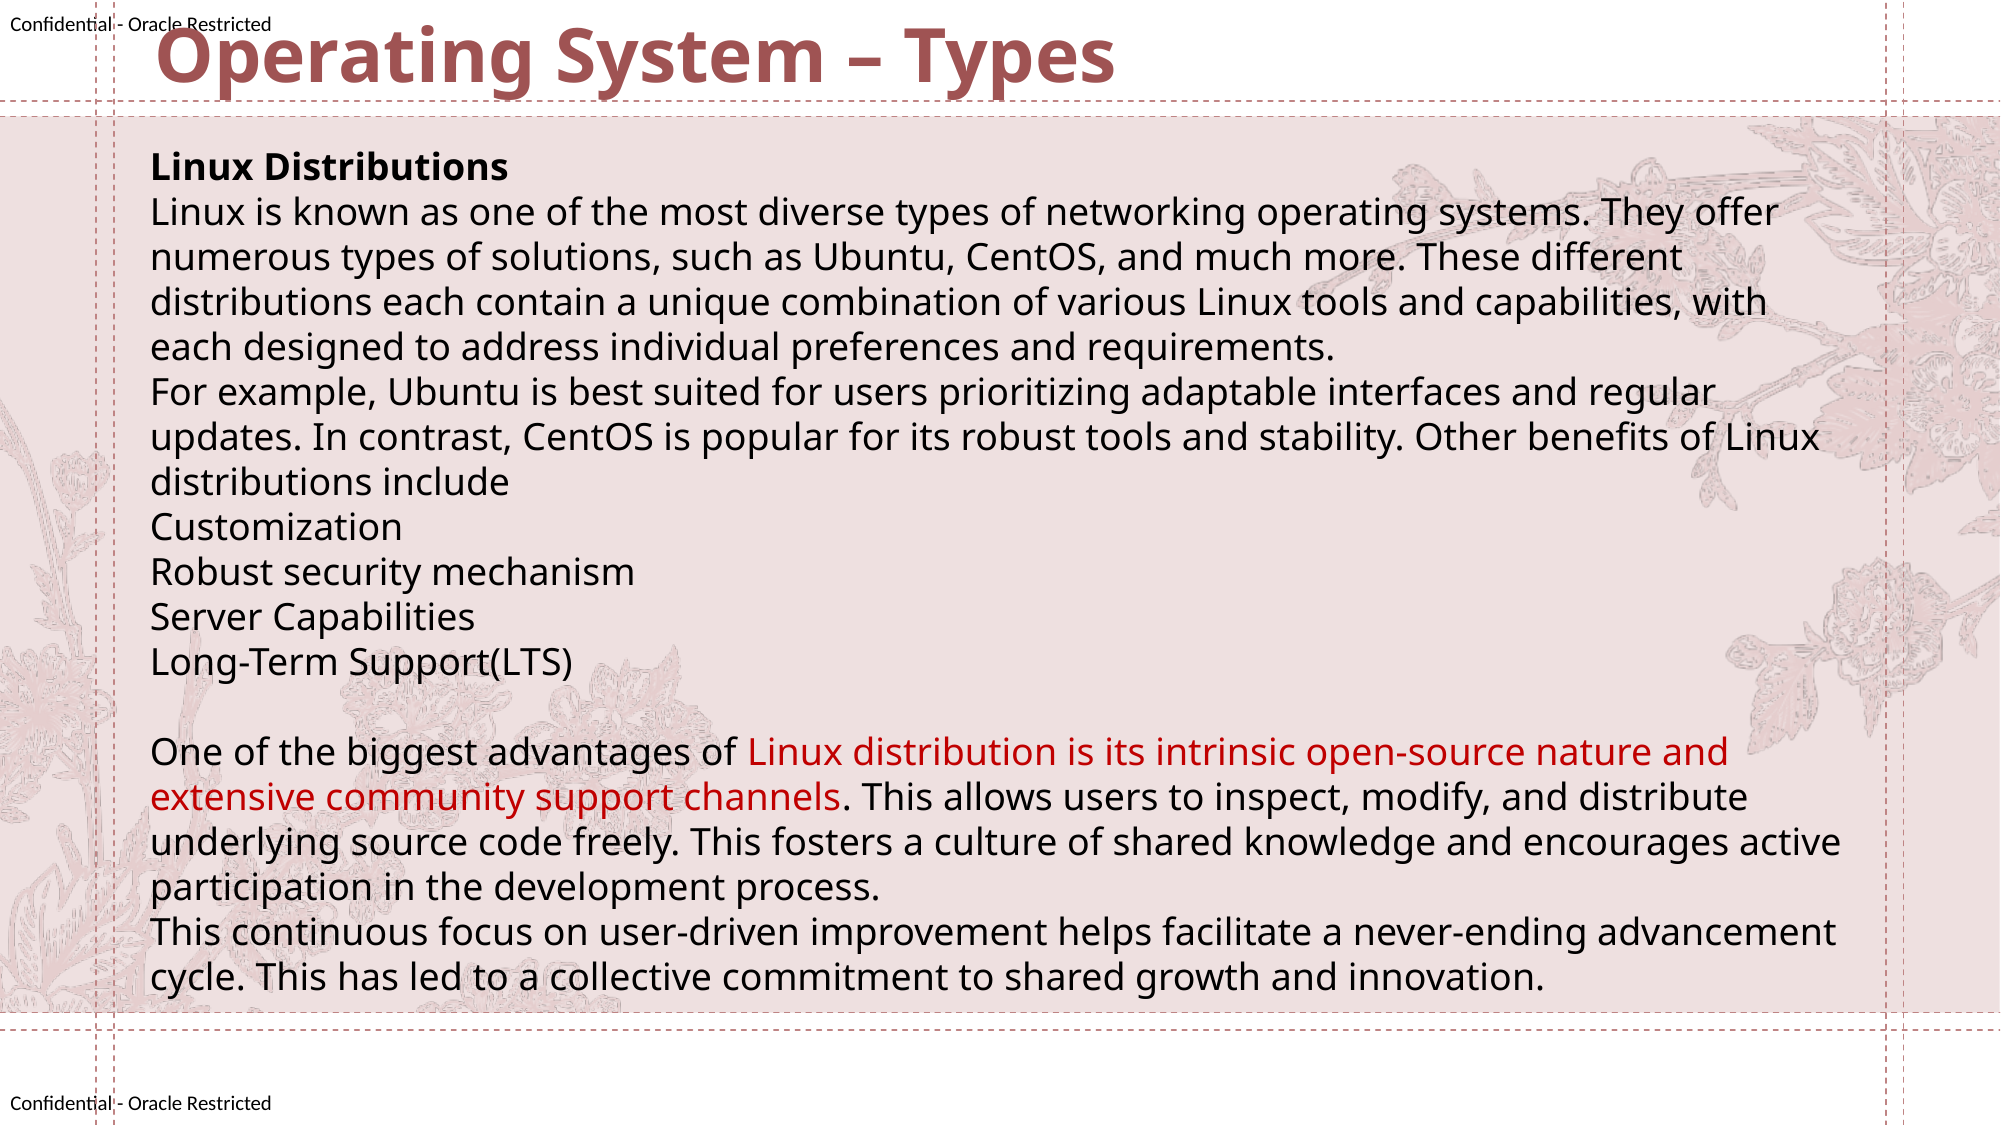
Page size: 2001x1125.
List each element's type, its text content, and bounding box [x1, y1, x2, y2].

text_box Operating System – Types [139, 0, 1448, 105]
text_box Linux Distributions Linux is known as one of the most diverse types of networking operating systems. They offer numerous types of solutions, such as Ubuntu, CentOS, and much more. These different distributions each contain a unique combination of various Linux tools and capabilities, with each designed to address individual preferences and requirements. For example, Ubuntu is best suited for users prioritizing adaptable interfaces and regular updates. In contrast, CentOS is popular for its robust tools and stability. Other benefits of Linux distributions include Customization Robust security mechanism Server Capabilities Long-Term Support(LTS) One of the biggest advantages of Linux distribution is its intrinsic open-source nature and extensive community support channels. This allows users to inspect, modify, and distribute underlying source code freely. This fosters a culture of shared knowledge and encourages active participation in the development process. This continuous focus on user-driven improvement helps facilitate a never-ending advancement cycle. This has led to a collective commitment to shared growth and innovation. [135, 135, 1864, 1006]
picture [1240, 116, 2000, 873]
picture [0, 297, 778, 1013]
